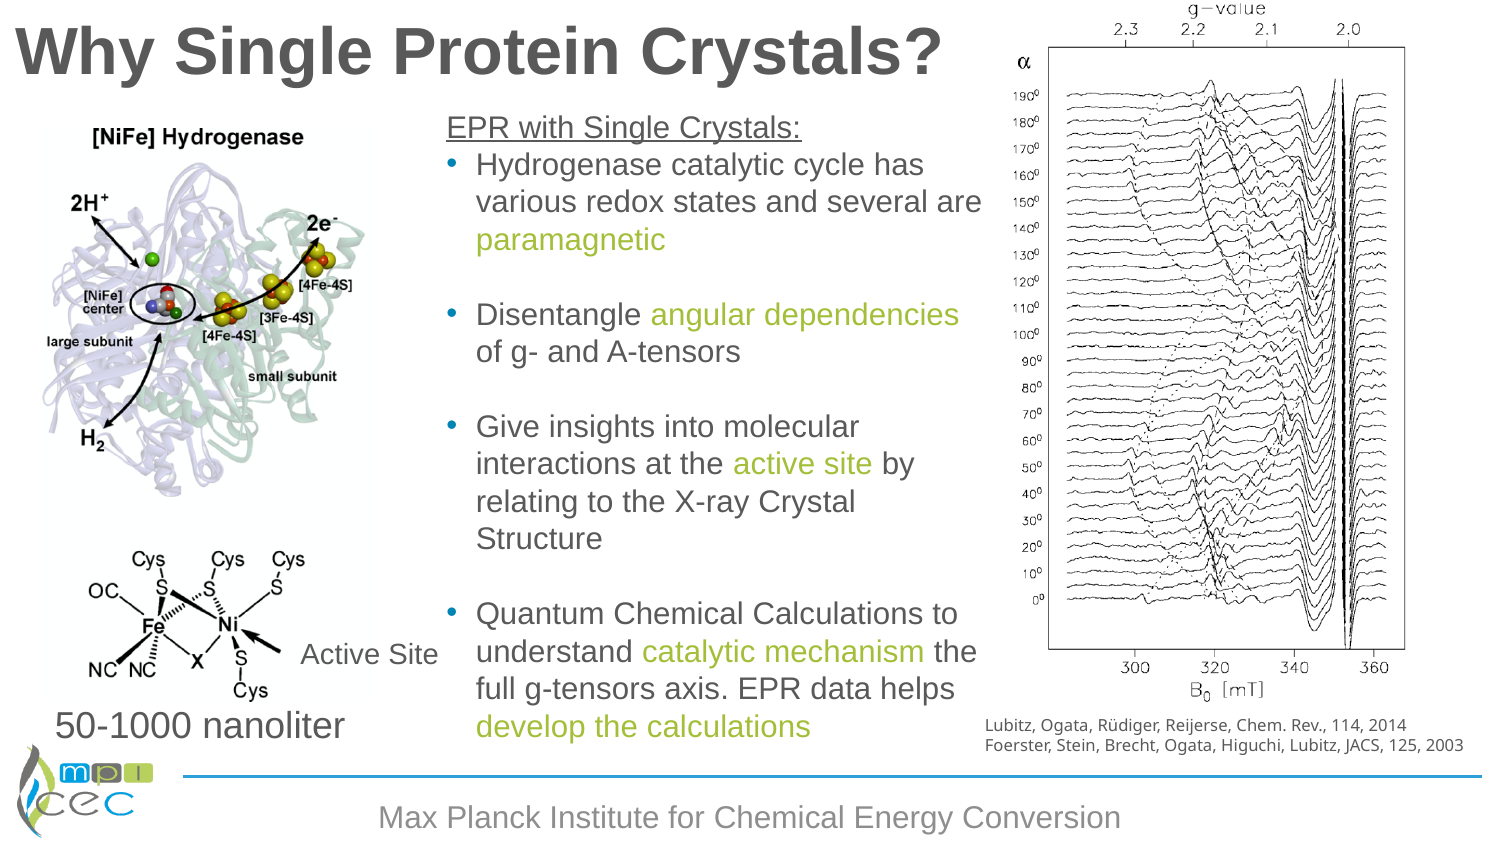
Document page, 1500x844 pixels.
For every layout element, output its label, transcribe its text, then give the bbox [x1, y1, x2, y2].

text_box Lubitz, Ogata, Rüdiger, Reijerse, Chem. Rev., 114, 2014 Foerster, Stein, Brecht, Ogata, Higuchi, Lubitz, JACS, 125, 2003 [969, 707, 1500, 842]
text_box Active Site [379, 627, 431, 678]
title Why Single Protein Crystals? [0, 0, 1005, 156]
text_box 50-1000 nanoliter [39, 727, 361, 753]
picture [1009, 0, 1415, 705]
picture [0, 115, 374, 718]
picture [17, 743, 153, 838]
text_box EPR with Single Crystals: Hydrogenase catalytic cycle has various redox states and several are paramagnetic Disentangle angular dependencies of g- and A-tensors Give insights into molecular interactions at the active site by relating to the X-ray Crystal Structure Quantum Chemical Calculations to understand catalytic mechanism the full g-tensors axis. EPR data helps develop the calculations [431, 99, 1006, 751]
